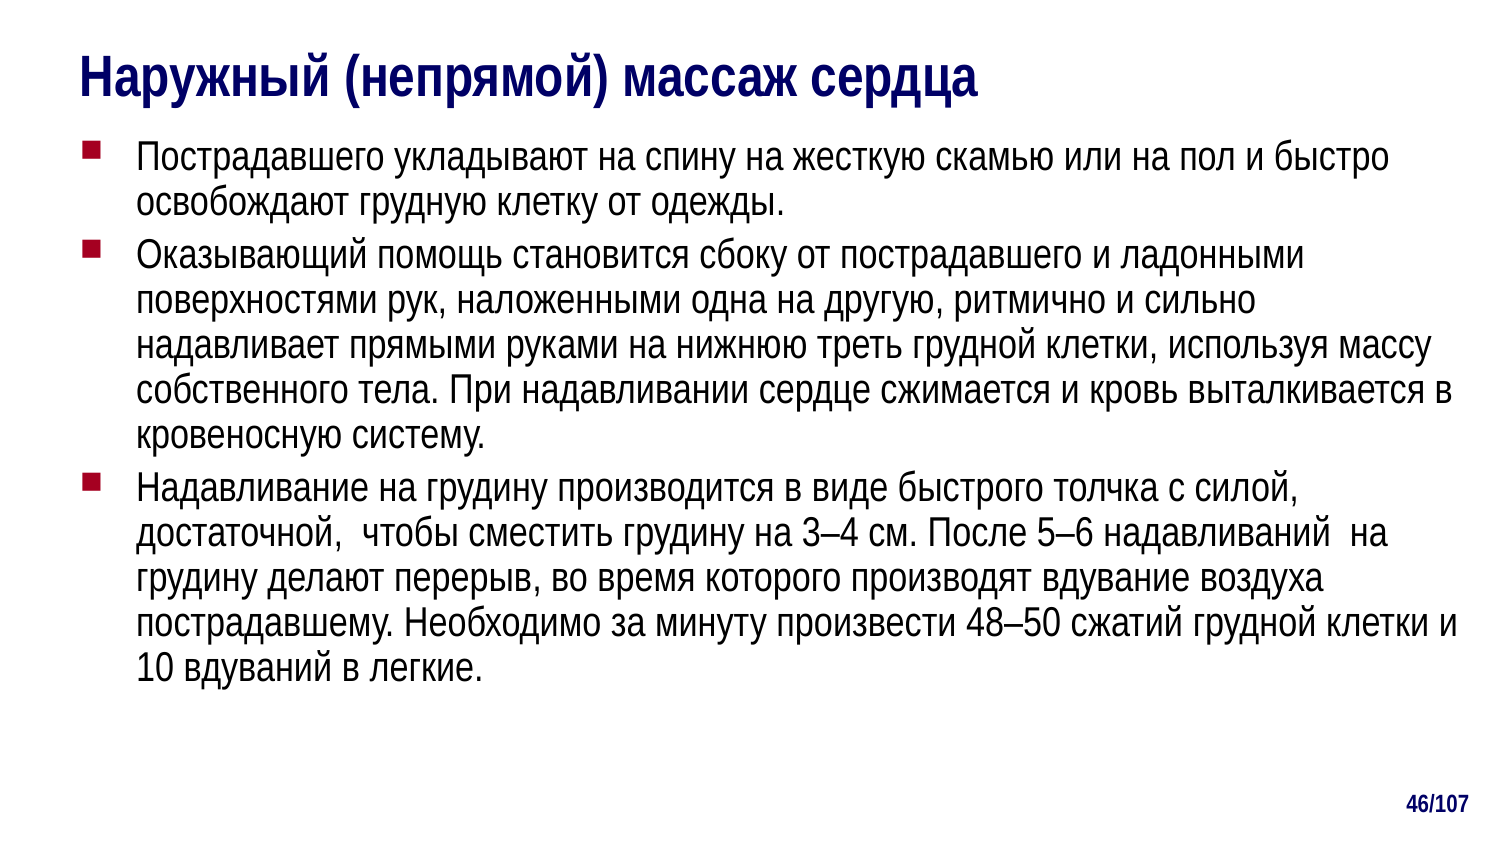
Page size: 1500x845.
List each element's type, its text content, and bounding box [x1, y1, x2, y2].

title Наружный (непрямой) массаж сердца [64, 32, 1483, 115]
list Пострадавшего укладывают на спину на жесткую скамью или на пол и быстро освобождают грудную клетку от одежды. Оказывающий помощь становится сбоку от пострадавшего и ладонными поверхностями рук, наложенными одна на другую, ритмично и сильно надавливает прямыми руками на нижнюю треть грудной клетки, используя массу собственного тела. При надавливании сердце сжимается и кровь выталкивается в кровеносную систему. Надавливание на грудину производится в виде быстрого толчка с силой, достаточной, чтобы сместить грудину на 3–4 см. После 5–6 надавливаний на грудину делают перерыв, во время которого производят вдувание воздуха пострадавшему. Необходимо за минуту произвести 48–50 сжатий грудной клетки и 10 вдуваний в легкие. [64, 126, 1483, 789]
